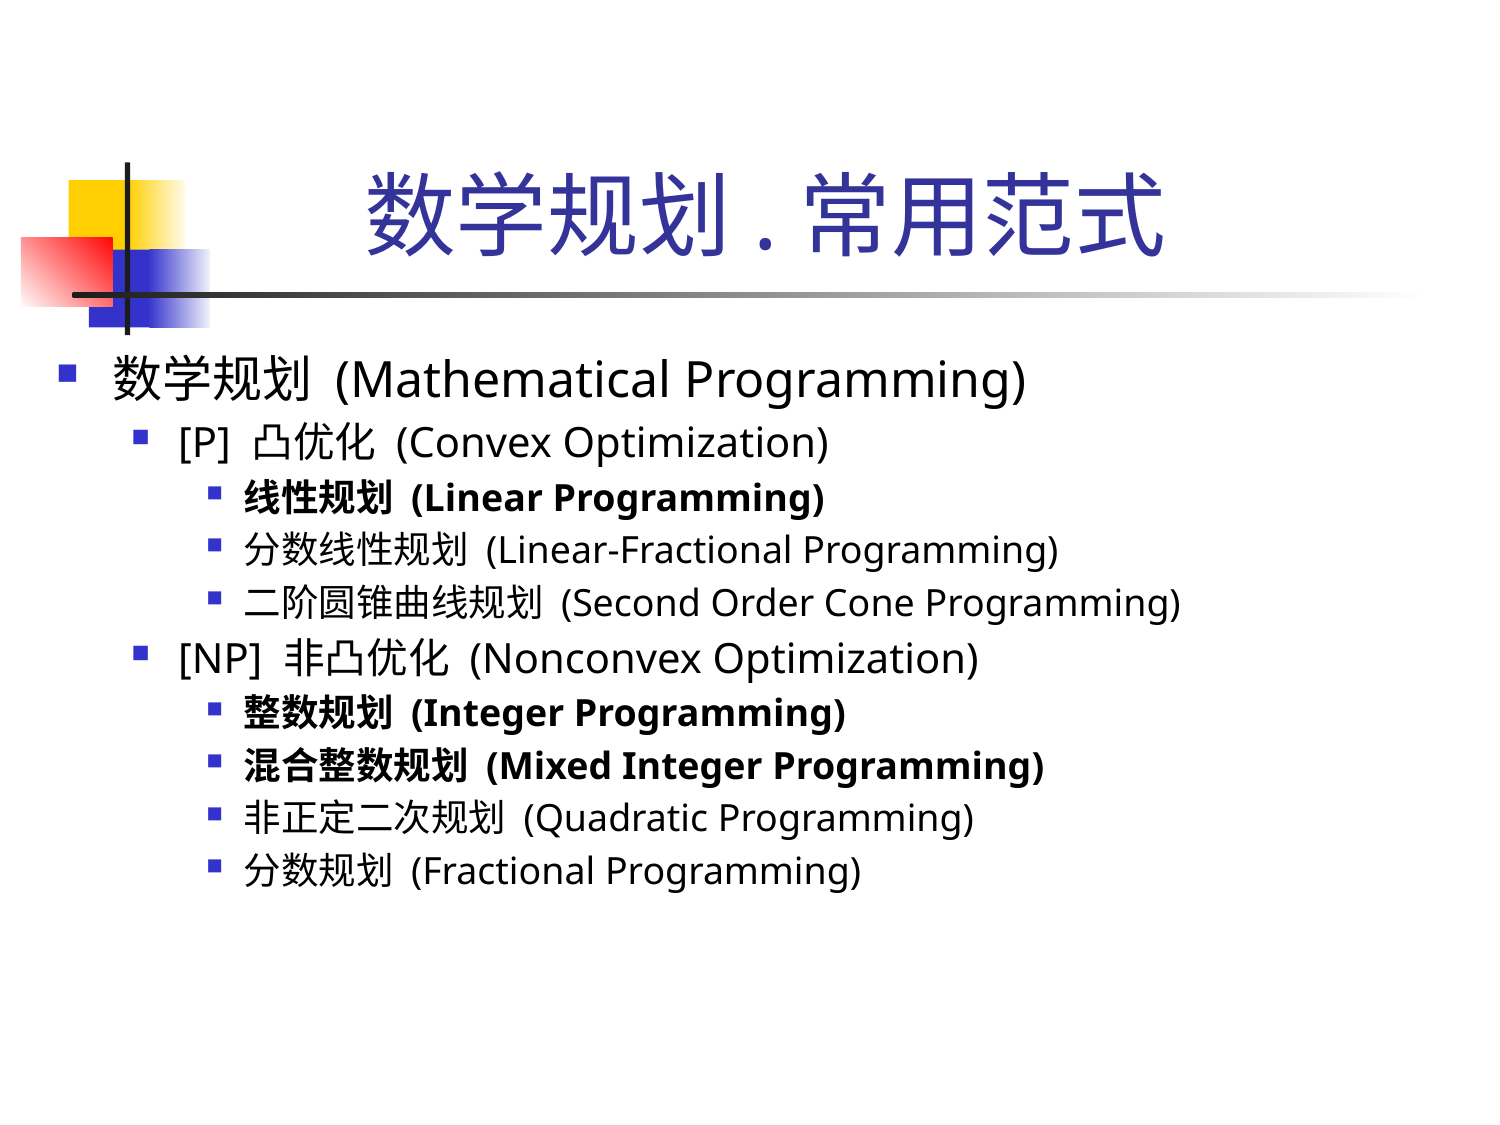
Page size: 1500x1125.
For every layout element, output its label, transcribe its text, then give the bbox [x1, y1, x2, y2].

list 数学规划 (Mathematical Programming) [P] 凸优化 (Convex Optimization) 线性规划 (Linear Programming) 分数线性规划 (Linear-Fractional Programming) 二阶圆锥曲线规划 (Second Order Cone Programming) [NP] 非凸优化 (Nonconvex Optimization) 整数规划 (Integer Programming) 混合整数规划 (Mixed Integer Programming) 非正定二次规划 (Quadratic Programming) 分数规划 (Fractional Programming) [41, 340, 1470, 1016]
title 数学规划.常用范式 [64, 35, 1466, 275]
